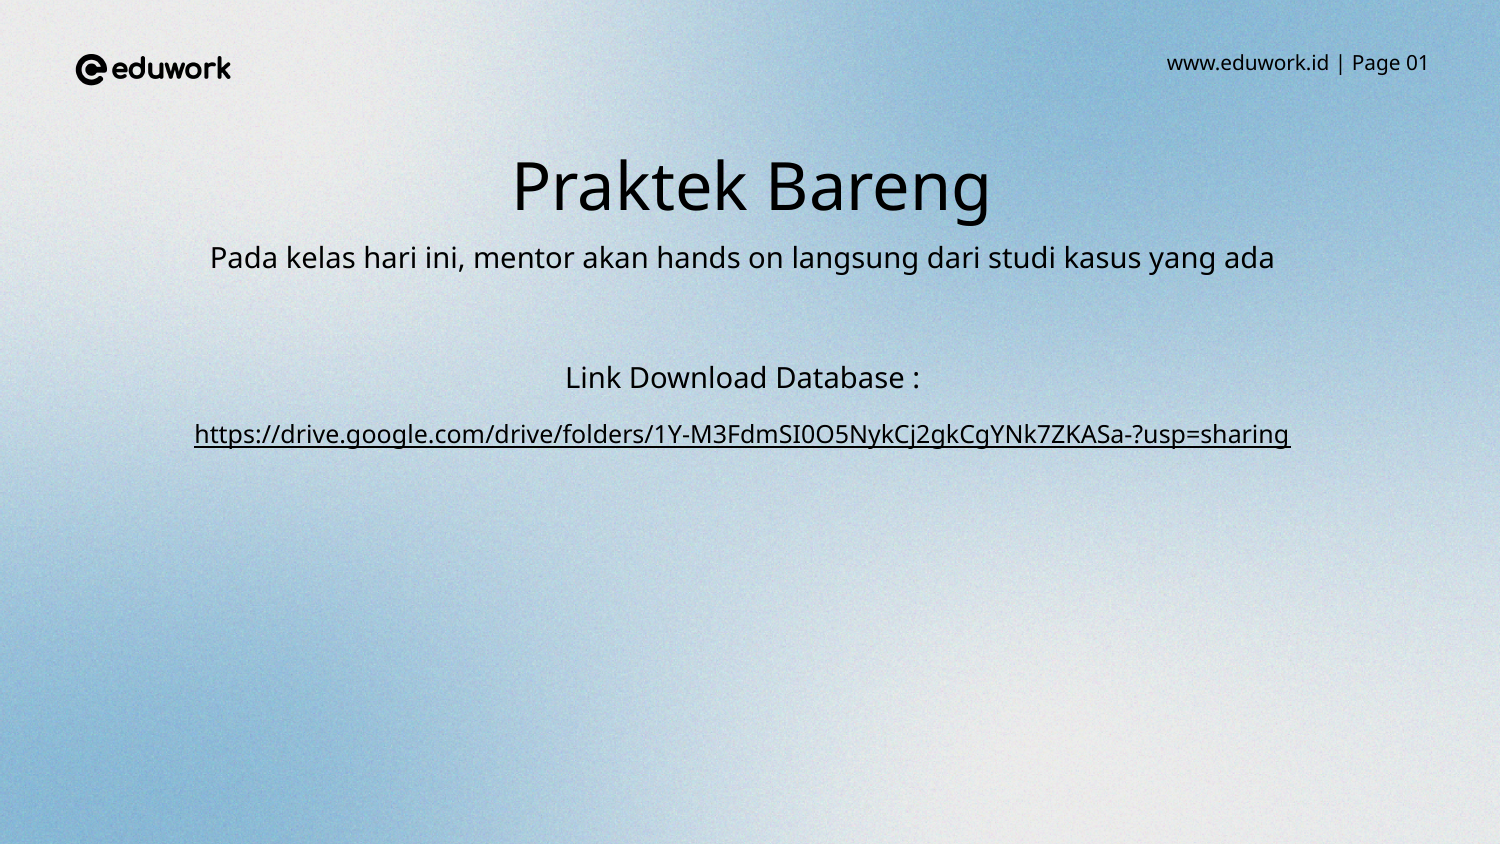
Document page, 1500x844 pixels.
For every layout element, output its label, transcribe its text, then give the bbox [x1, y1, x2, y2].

picture [0, 0, 1500, 844]
text_box www.eduwork.id | Page 01 [1134, 37, 1445, 88]
text_box Praktek Bareng [300, 88, 1205, 223]
text_box Pada kelas hari ini, mentor akan hands on langsung dari studi kasus yang ada Link Download Database : https://drive.google.com/drive/folders/1Y-M3FdmSI0O5NykCj2gkCgYNk7ZKASa-?usp=sharing [108, 223, 1377, 763]
